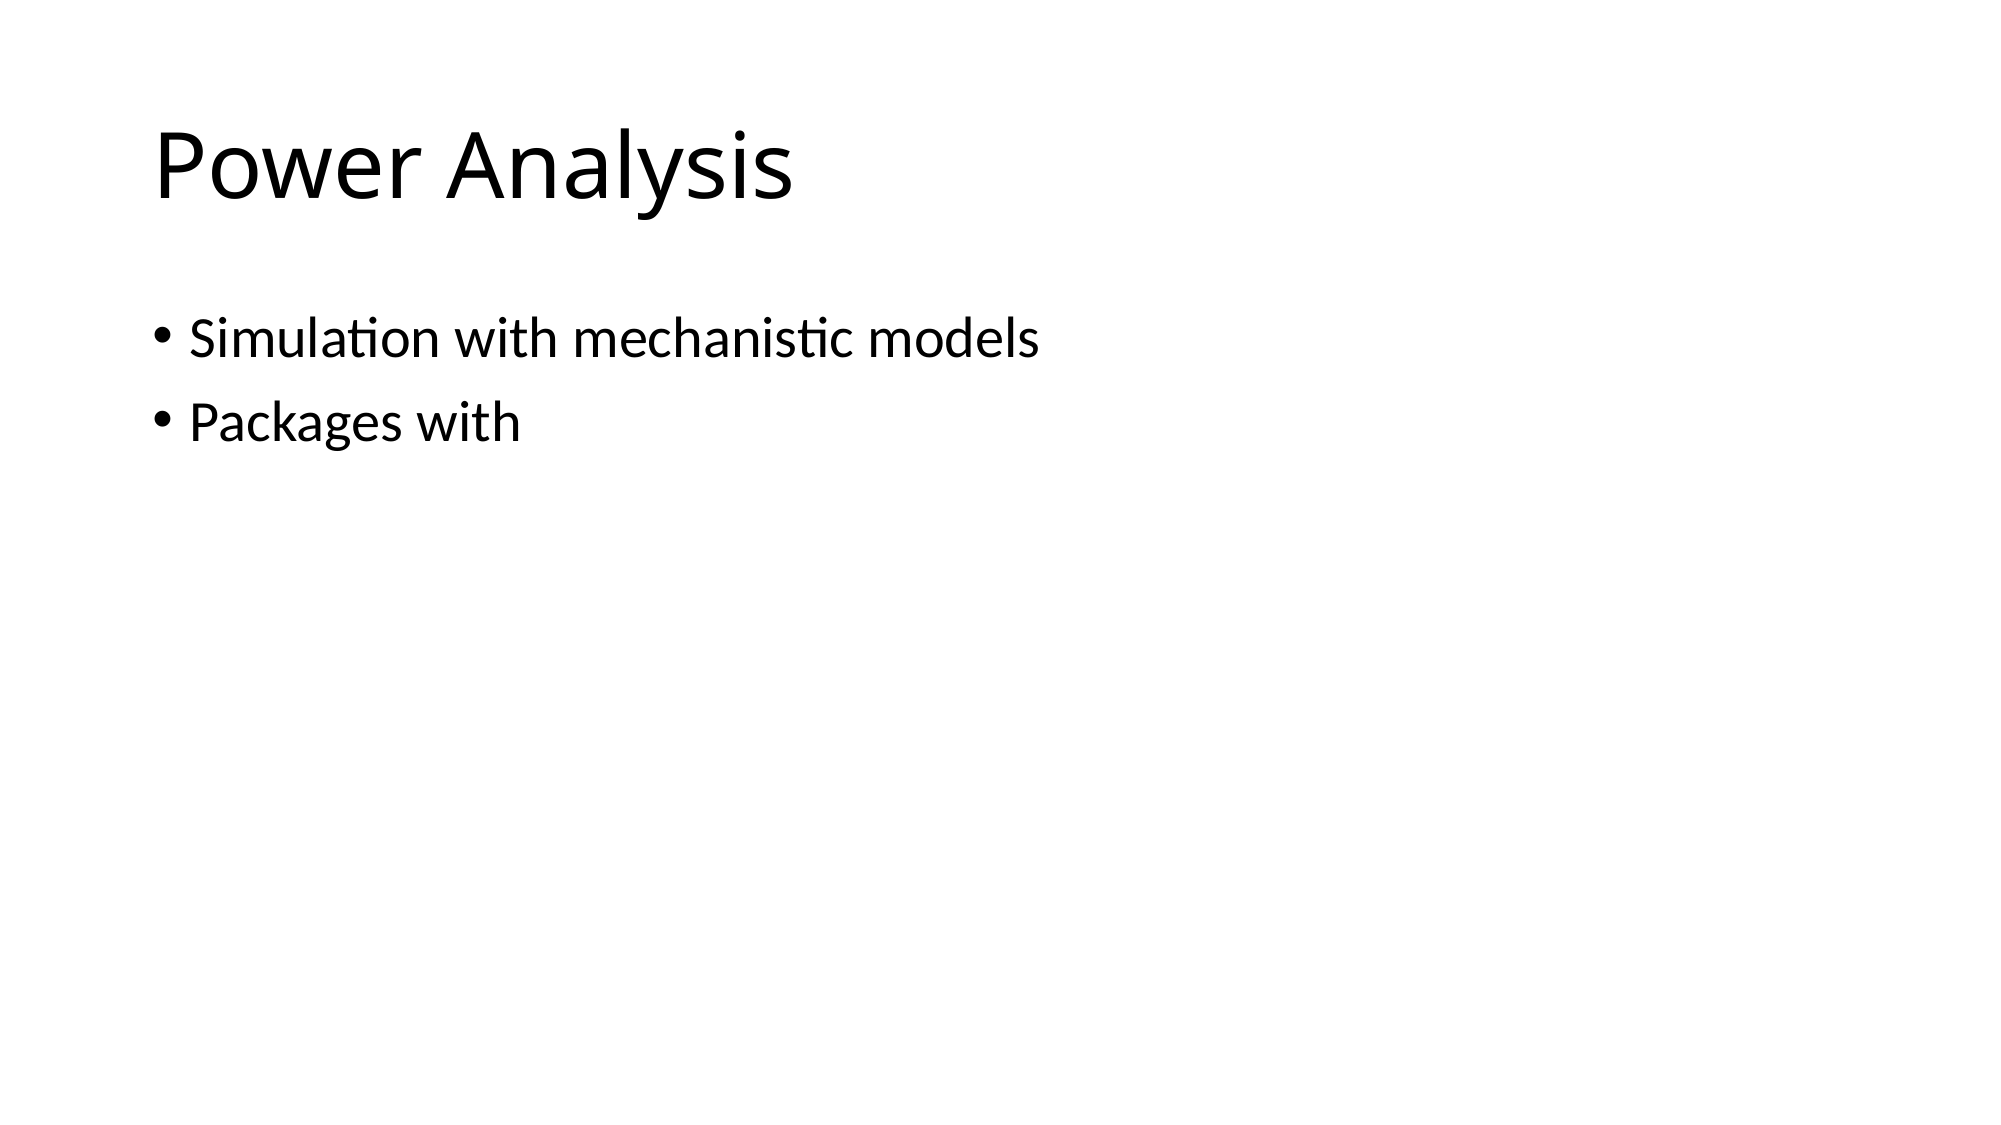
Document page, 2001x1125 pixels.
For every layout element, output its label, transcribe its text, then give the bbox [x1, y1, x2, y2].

title Power Analysis [137, 59, 1863, 278]
list Simulation with mechanistic models Packages with [137, 299, 1863, 1014]
